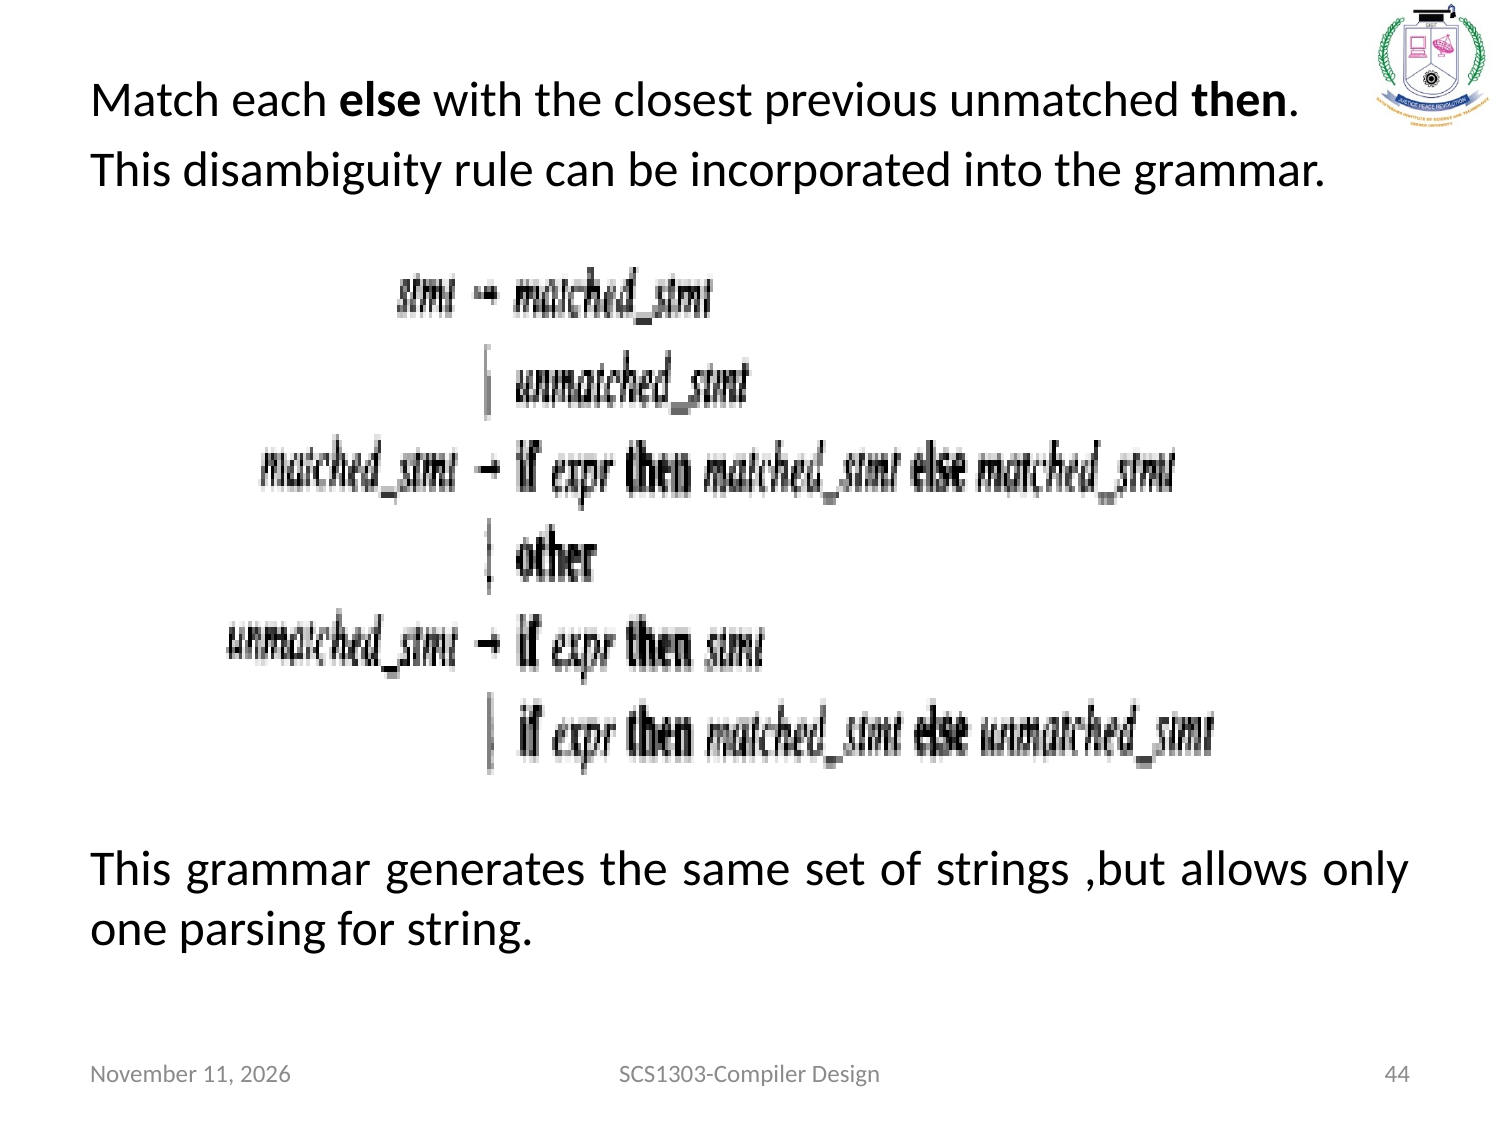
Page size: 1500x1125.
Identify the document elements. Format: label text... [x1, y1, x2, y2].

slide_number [75, 1042, 425, 1103]
picture [152, 222, 1266, 821]
picture [1361, 0, 1500, 129]
slide_number 44 [1074, 1042, 1425, 1103]
footer SCS1303-Compiler Design [512, 1042, 988, 1103]
list Match each else with the closest previous unmatched then. This disambiguity rule can be incorporated into the grammar. This grammar generates the same set of strings ,but allows only one parsing for string. [75, 58, 1425, 1020]
